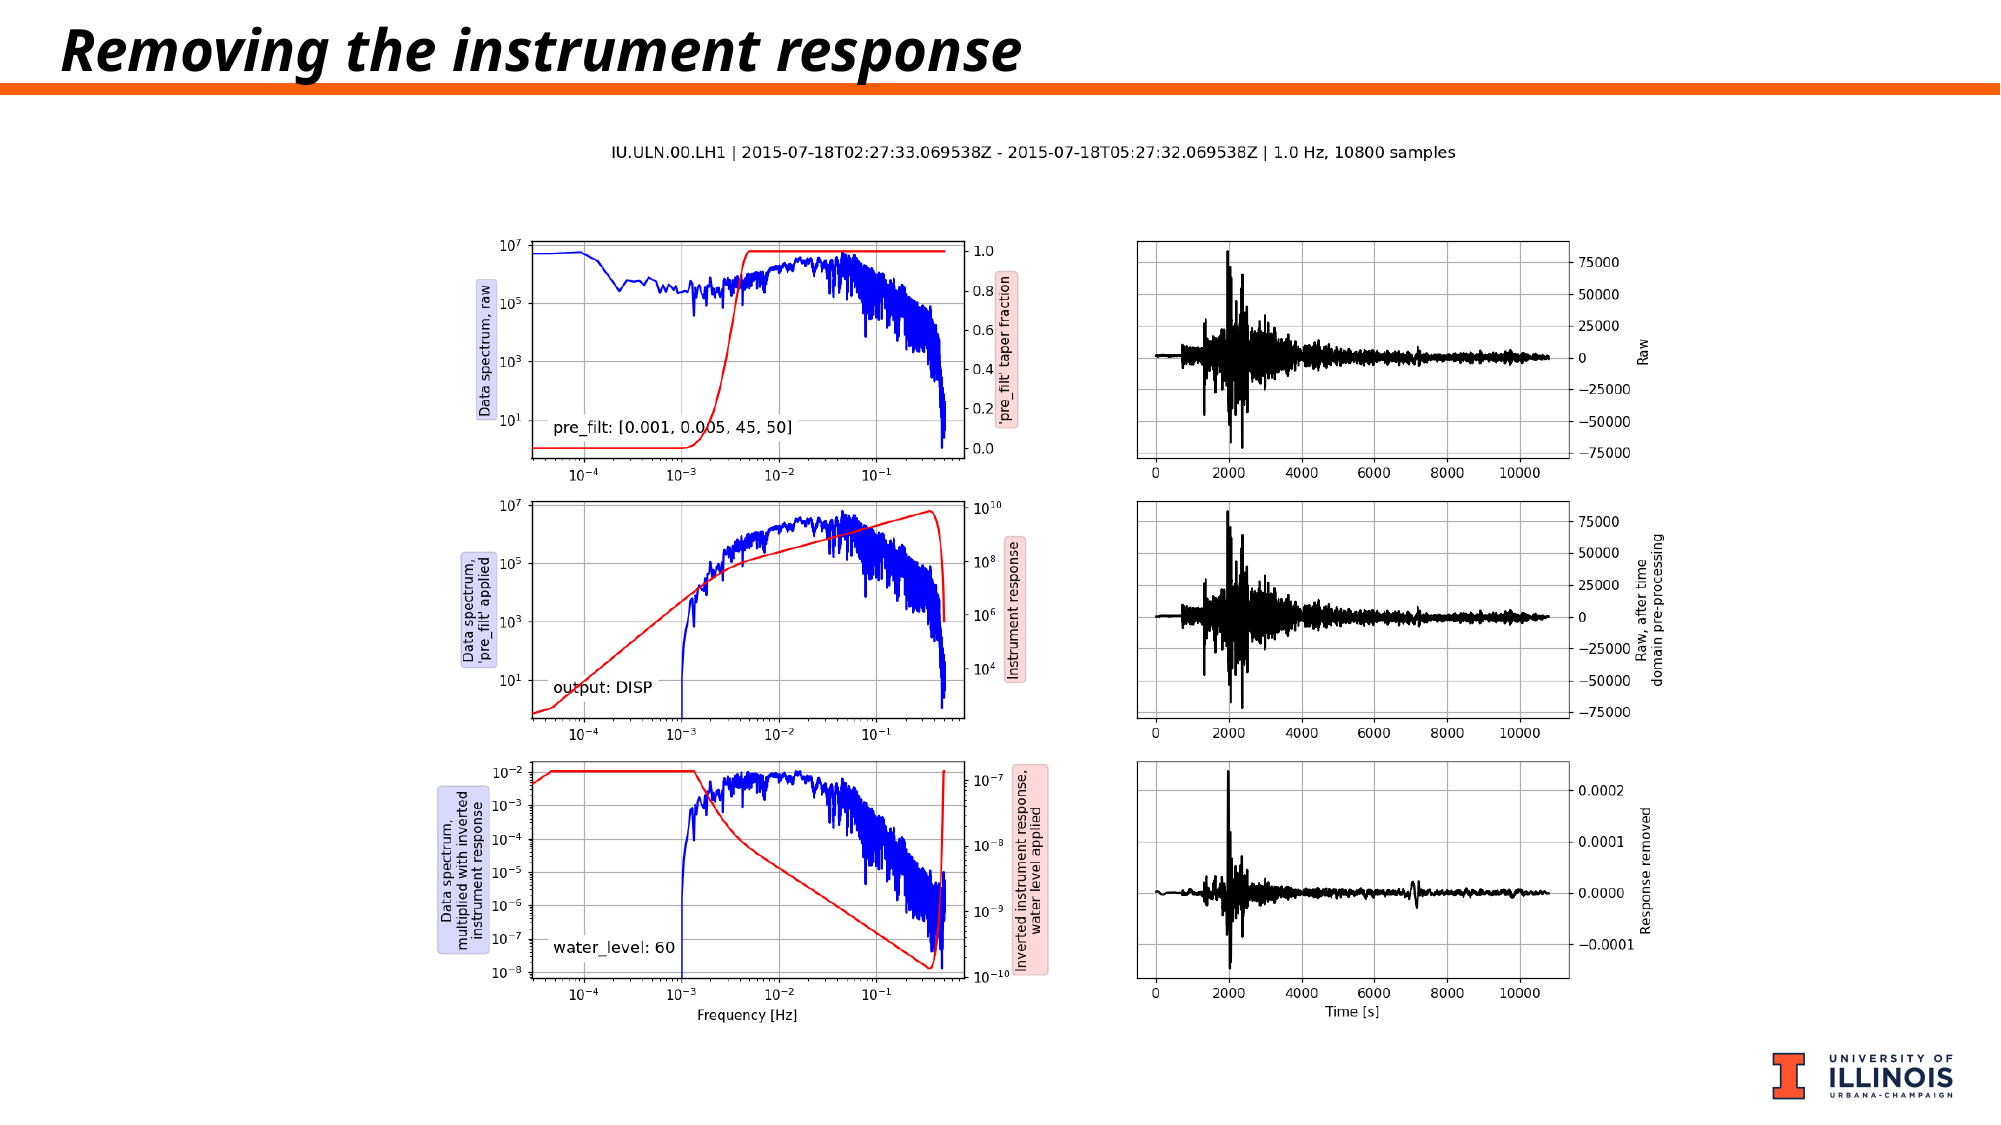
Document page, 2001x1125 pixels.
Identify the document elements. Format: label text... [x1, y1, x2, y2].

title Removing the instrument response [45, 0, 1771, 112]
picture [364, 126, 1702, 1083]
picture [1747, 1030, 1978, 1125]
